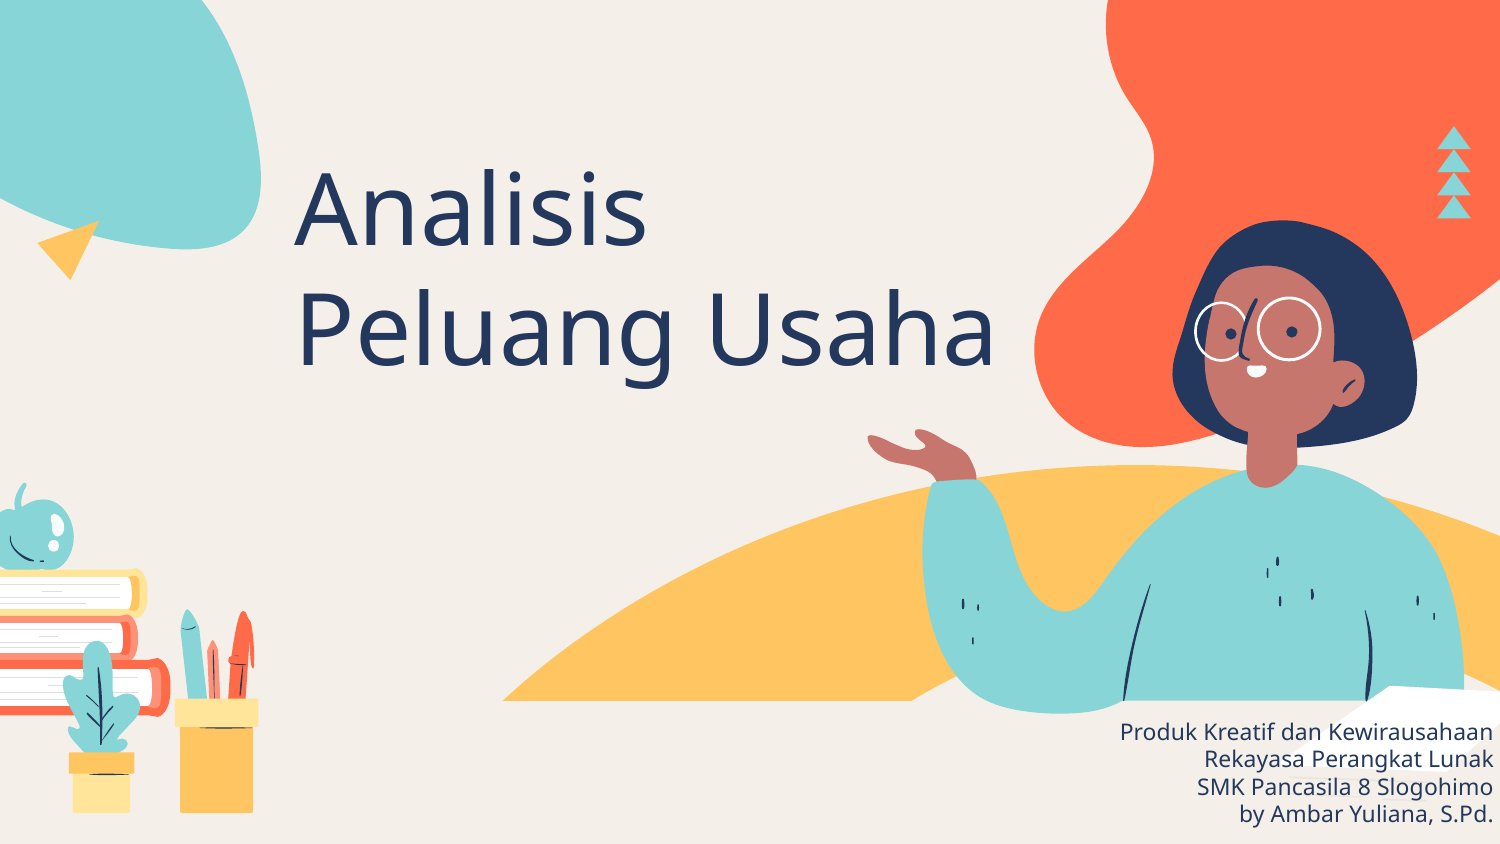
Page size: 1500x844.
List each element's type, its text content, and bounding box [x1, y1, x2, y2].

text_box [0, 220, 1500, 843]
title Analisis Peluang Usaha [294, 96, 1017, 218]
